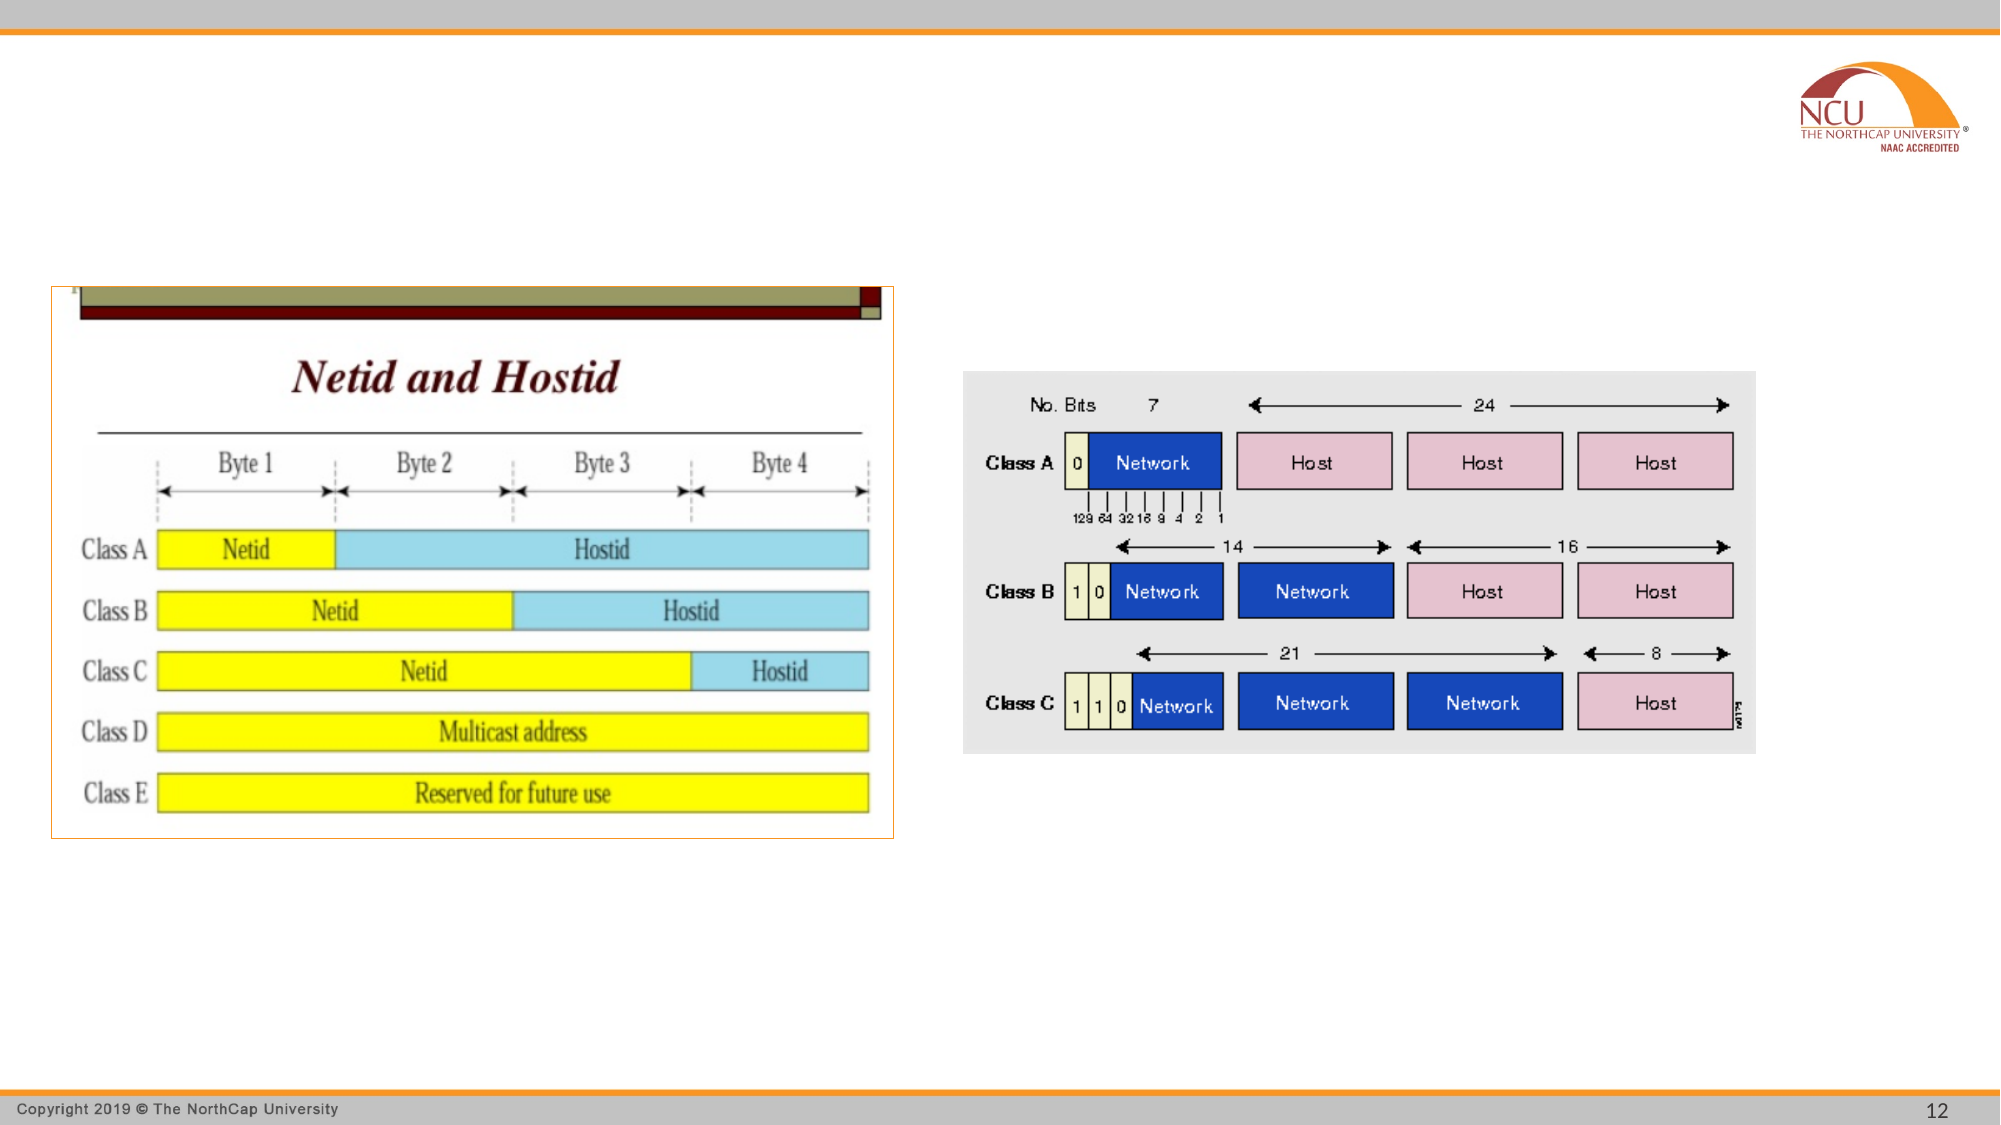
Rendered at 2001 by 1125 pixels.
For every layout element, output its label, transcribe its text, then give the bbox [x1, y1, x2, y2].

slide_number 12 [1791, 1094, 1964, 1125]
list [51, 286, 894, 839]
picture [0, 0, 2000, 1125]
